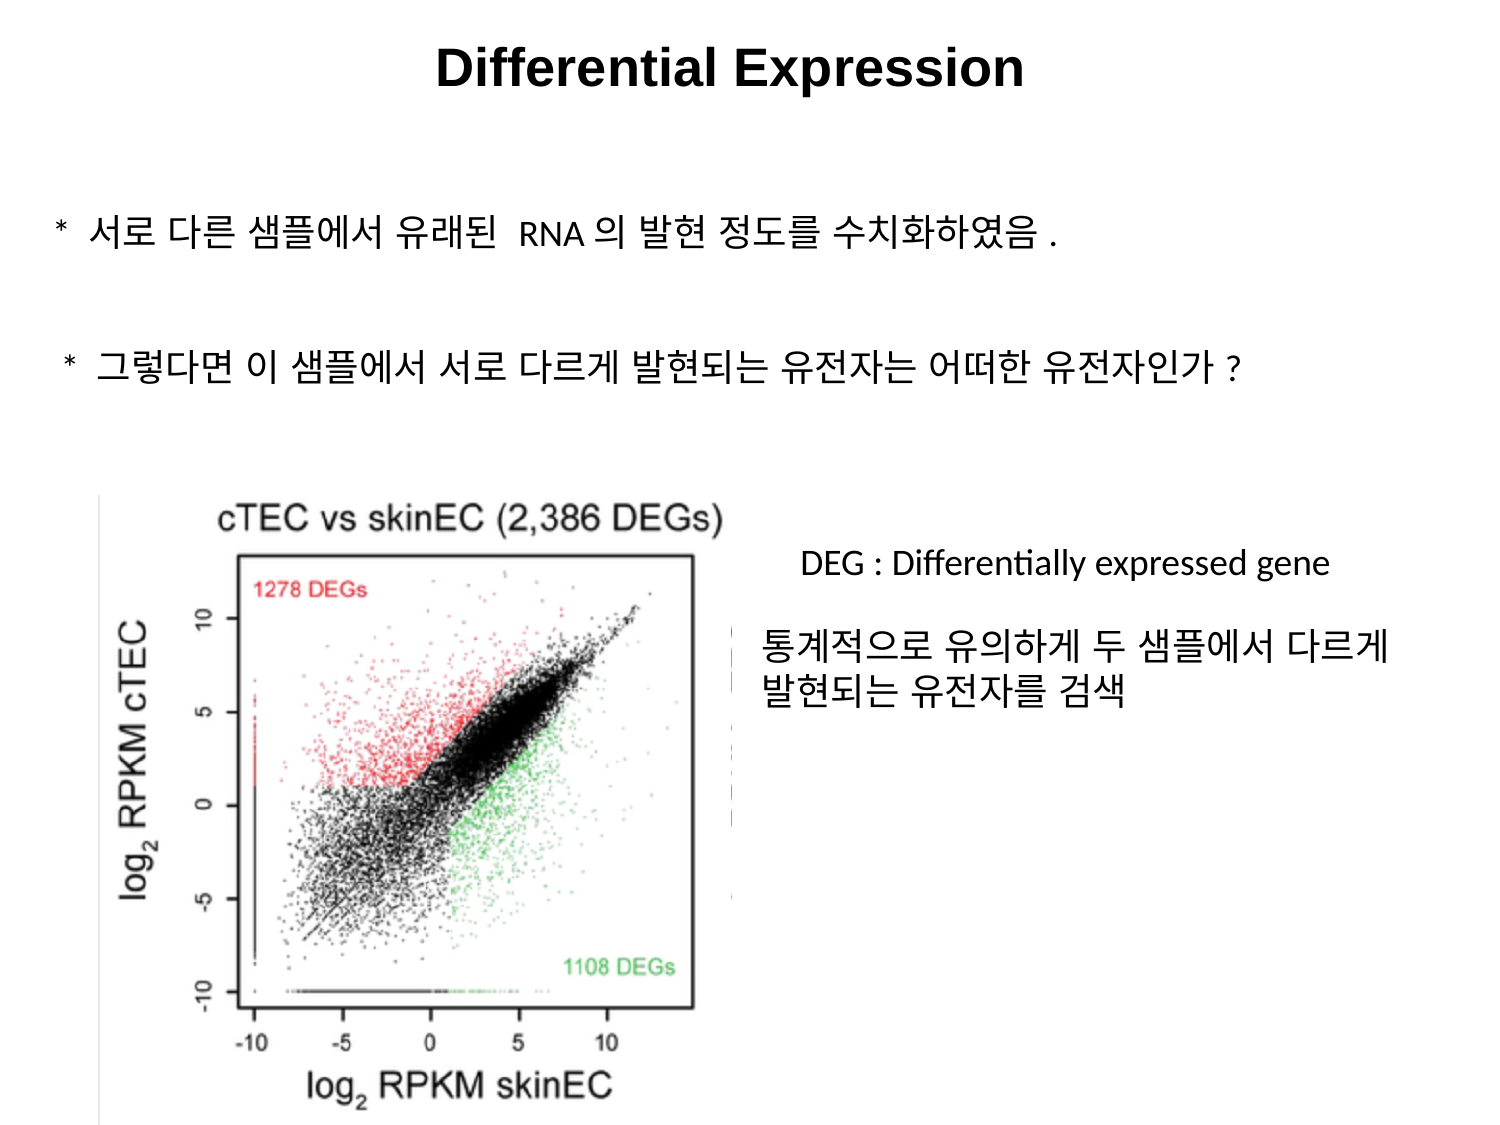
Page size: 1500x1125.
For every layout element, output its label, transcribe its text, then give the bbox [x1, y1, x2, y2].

text_box DEG : Differentially expressed gene [785, 530, 1347, 590]
text_box Differential Expression [0, 24, 1463, 105]
text_box 통계적으로 유의하게 두 샘플에서 다르게 발현되는 유전자를 검색 [746, 615, 1416, 721]
text_box * 서로 다른 샘플에서 유래된 RNA의 발현 정도를 수치화하였음. * 그렇다면 이 샘플에서 서로 다르게 발현되는 유전자는 어떠한 유전자인가? [37, 201, 1257, 397]
picture [95, 495, 732, 1125]
